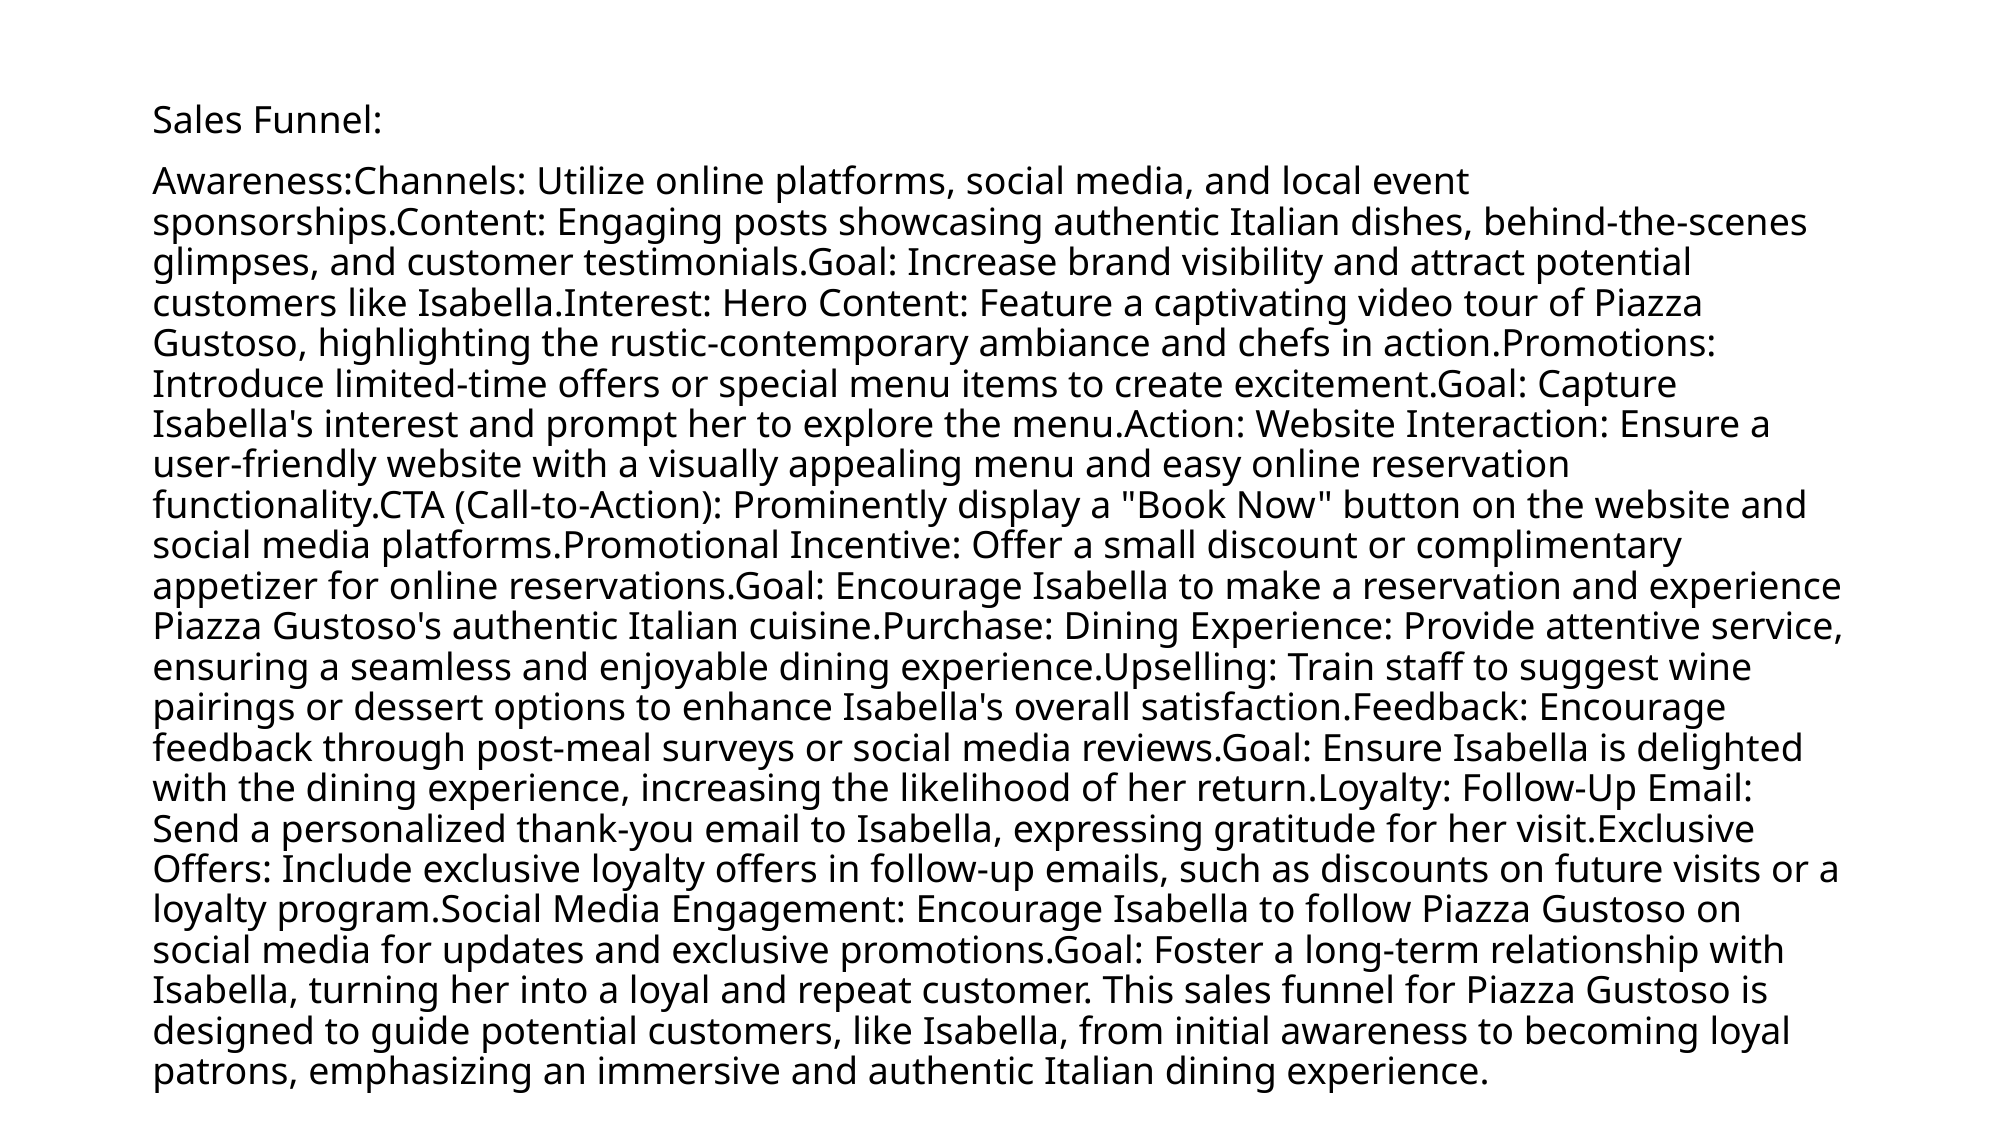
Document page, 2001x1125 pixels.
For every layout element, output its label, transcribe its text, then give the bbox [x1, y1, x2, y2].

list Sales Funnel: Awareness:Channels: Utilize online platforms, social media, and local event sponsorships.Content: Engaging posts showcasing authentic Italian dishes, behind-the-scenes glimpses, and customer testimonials.Goal: Increase brand visibility and attract potential customers like Isabella.Interest: Hero Content: Feature a captivating video tour of Piazza Gustoso, highlighting the rustic-contemporary ambiance and chefs in action.Promotions: Introduce limited-time offers or special menu items to create excitement.Goal: Capture Isabella's interest and prompt her to explore the menu.Action: Website Interaction: Ensure a user-friendly website with a visually appealing menu and easy online reservation functionality.CTA (Call-to-Action): Prominently display a "Book Now" button on the website and social media platforms.Promotional Incentive: Offer a small discount or complimentary appetizer for online reservations.Goal: Encourage Isabella to make a reservation and experience Piazza Gustoso's authentic Italian cuisine.Purchase: Dining Experience: Provide attentive service, ensuring a seamless and enjoyable dining experience.Upselling: Train staff to suggest wine pairings or dessert options to enhance Isabella's overall satisfaction.Feedback: Encourage feedback through post-meal surveys or social media reviews.Goal: Ensure Isabella is delighted with the dining experience, increasing the likelihood of her return.Loyalty: Follow-Up Email: Send a personalized thank-you email to Isabella, expressing gratitude for her visit.Exclusive Offers: Include exclusive loyalty offers in follow-up emails, such as discounts on future visits or a loyalty program.Social Media Engagement: Encourage Isabella to follow Piazza Gustoso on social media for updates and exclusive promotions.Goal: Foster a long-term relationship with Isabella, turning her into a loyal and repeat customer. This sales funnel for Piazza Gustoso is designed to guide potential customers, like Isabella, from initial awareness to becoming loyal patrons, emphasizing an immersive and authentic Italian dining experience. [137, 93, 1863, 808]
